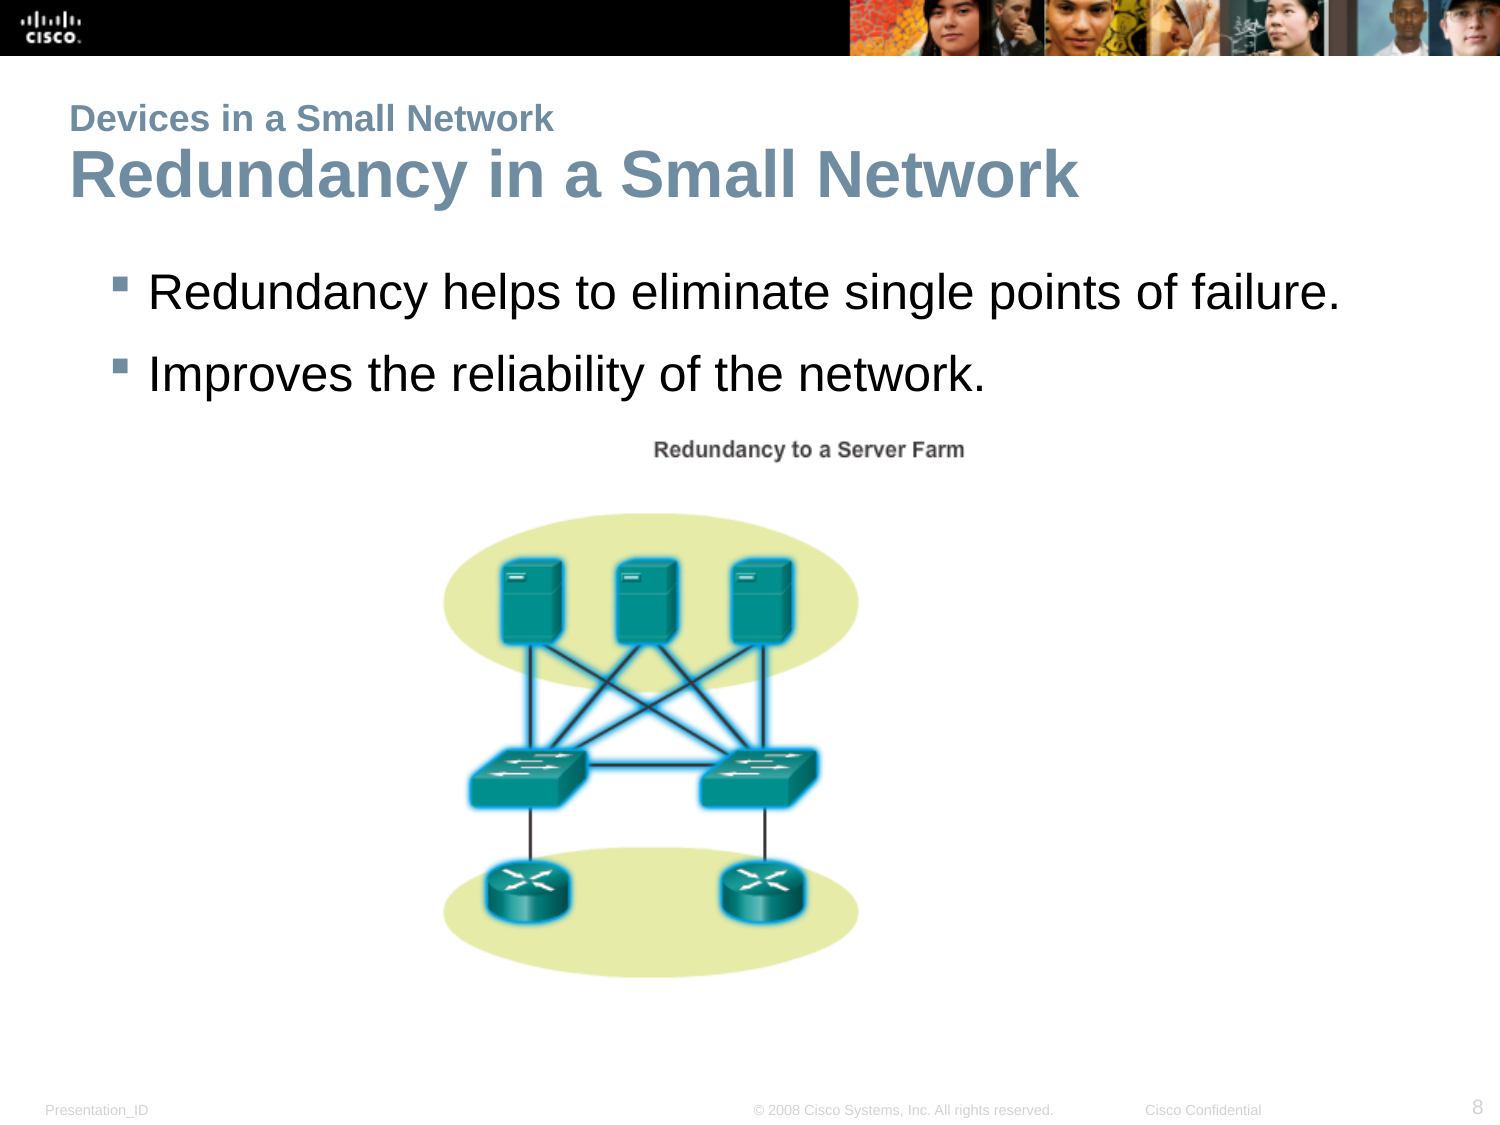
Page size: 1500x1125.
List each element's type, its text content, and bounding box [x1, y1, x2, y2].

picture [0, 0, 1500, 56]
title Devices in a Small Network Redundancy in a Small Network [55, 80, 1393, 219]
list Redundancy helps to eliminate single points of failure. Improves the reliability of the network. [95, 256, 1399, 915]
picture [280, 433, 1017, 998]
